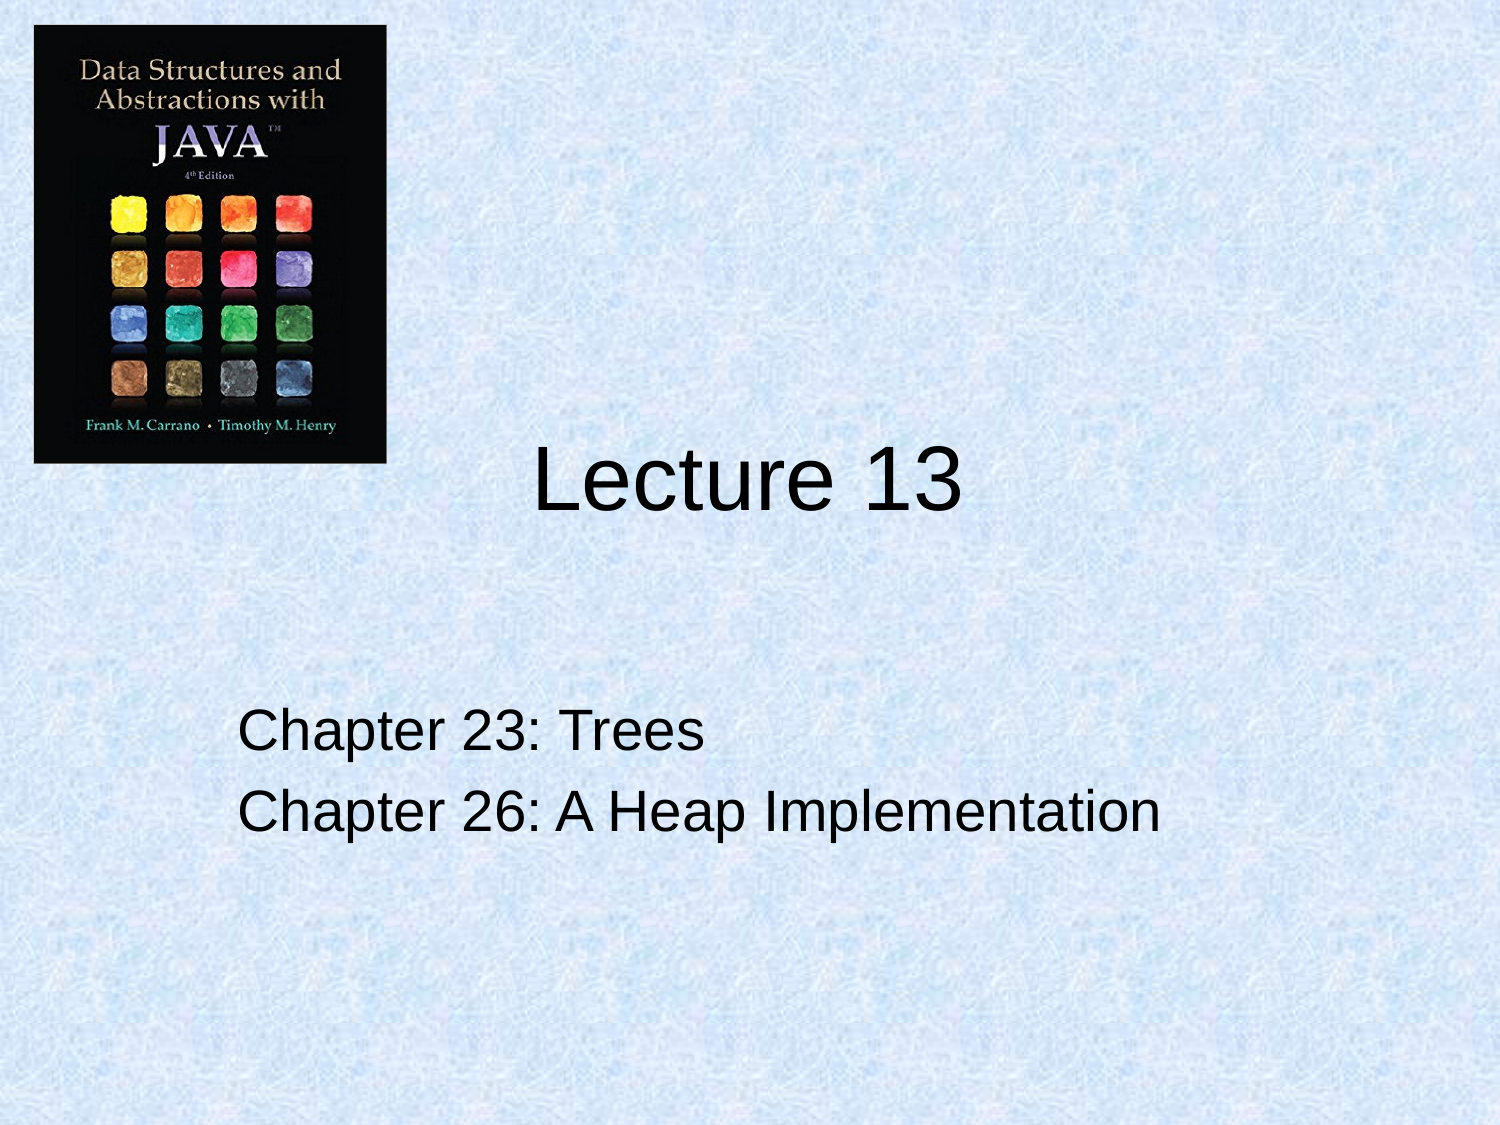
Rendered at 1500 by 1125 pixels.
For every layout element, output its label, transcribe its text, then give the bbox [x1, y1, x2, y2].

title Lecture 13 [110, 352, 1386, 594]
picture [0, 0, 1500, 1125]
subtitle Chapter 23: Trees Chapter 26: A Heap Implementation [222, 684, 1273, 972]
